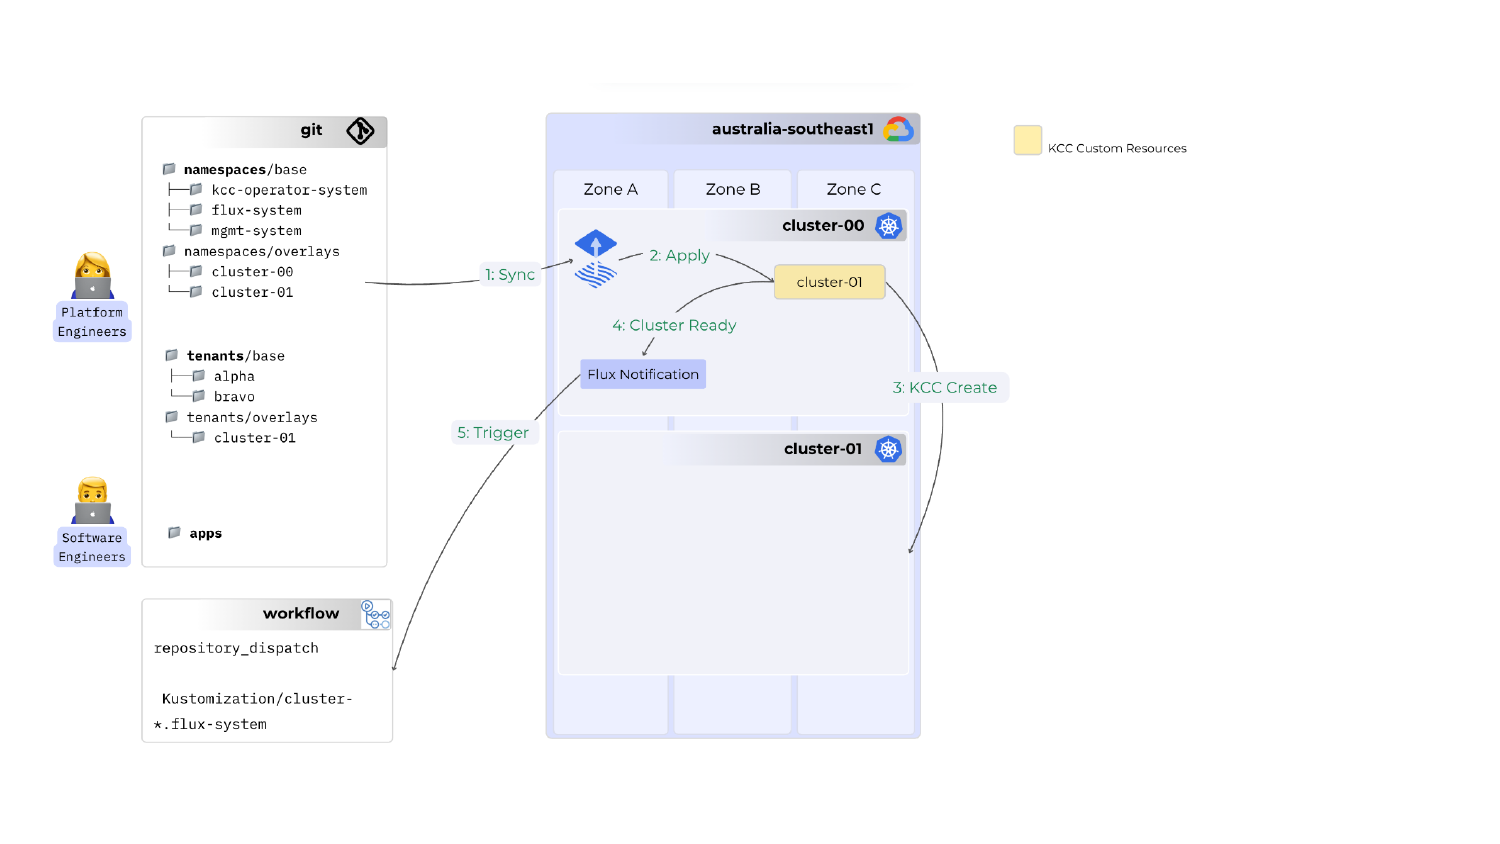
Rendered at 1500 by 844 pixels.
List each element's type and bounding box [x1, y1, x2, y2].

picture [24, 83, 1476, 761]
